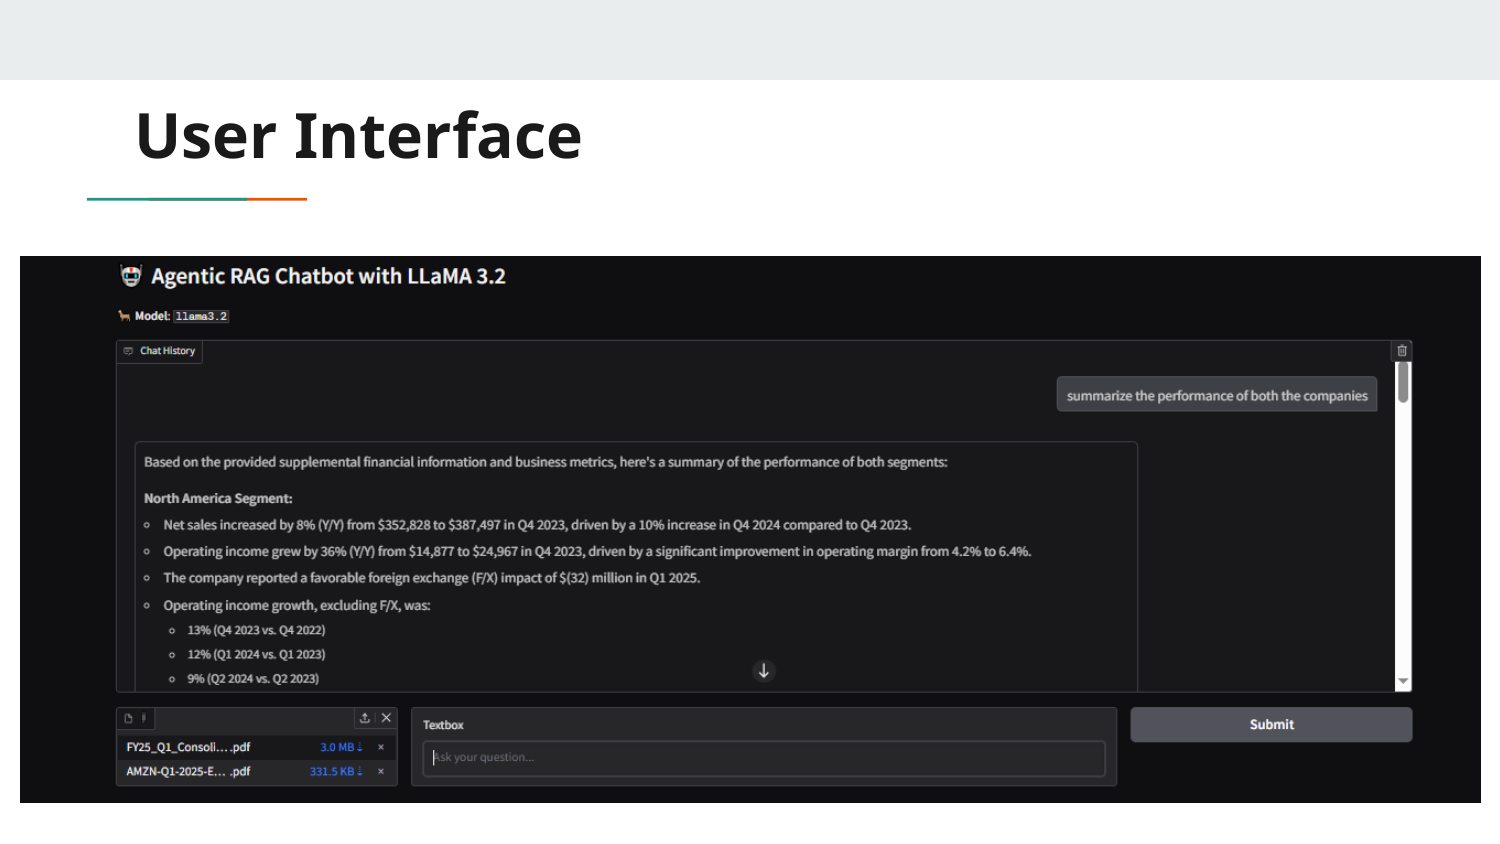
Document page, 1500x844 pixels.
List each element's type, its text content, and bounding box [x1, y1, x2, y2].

picture [19, 255, 1481, 803]
title User Interface [119, 81, 1381, 170]
